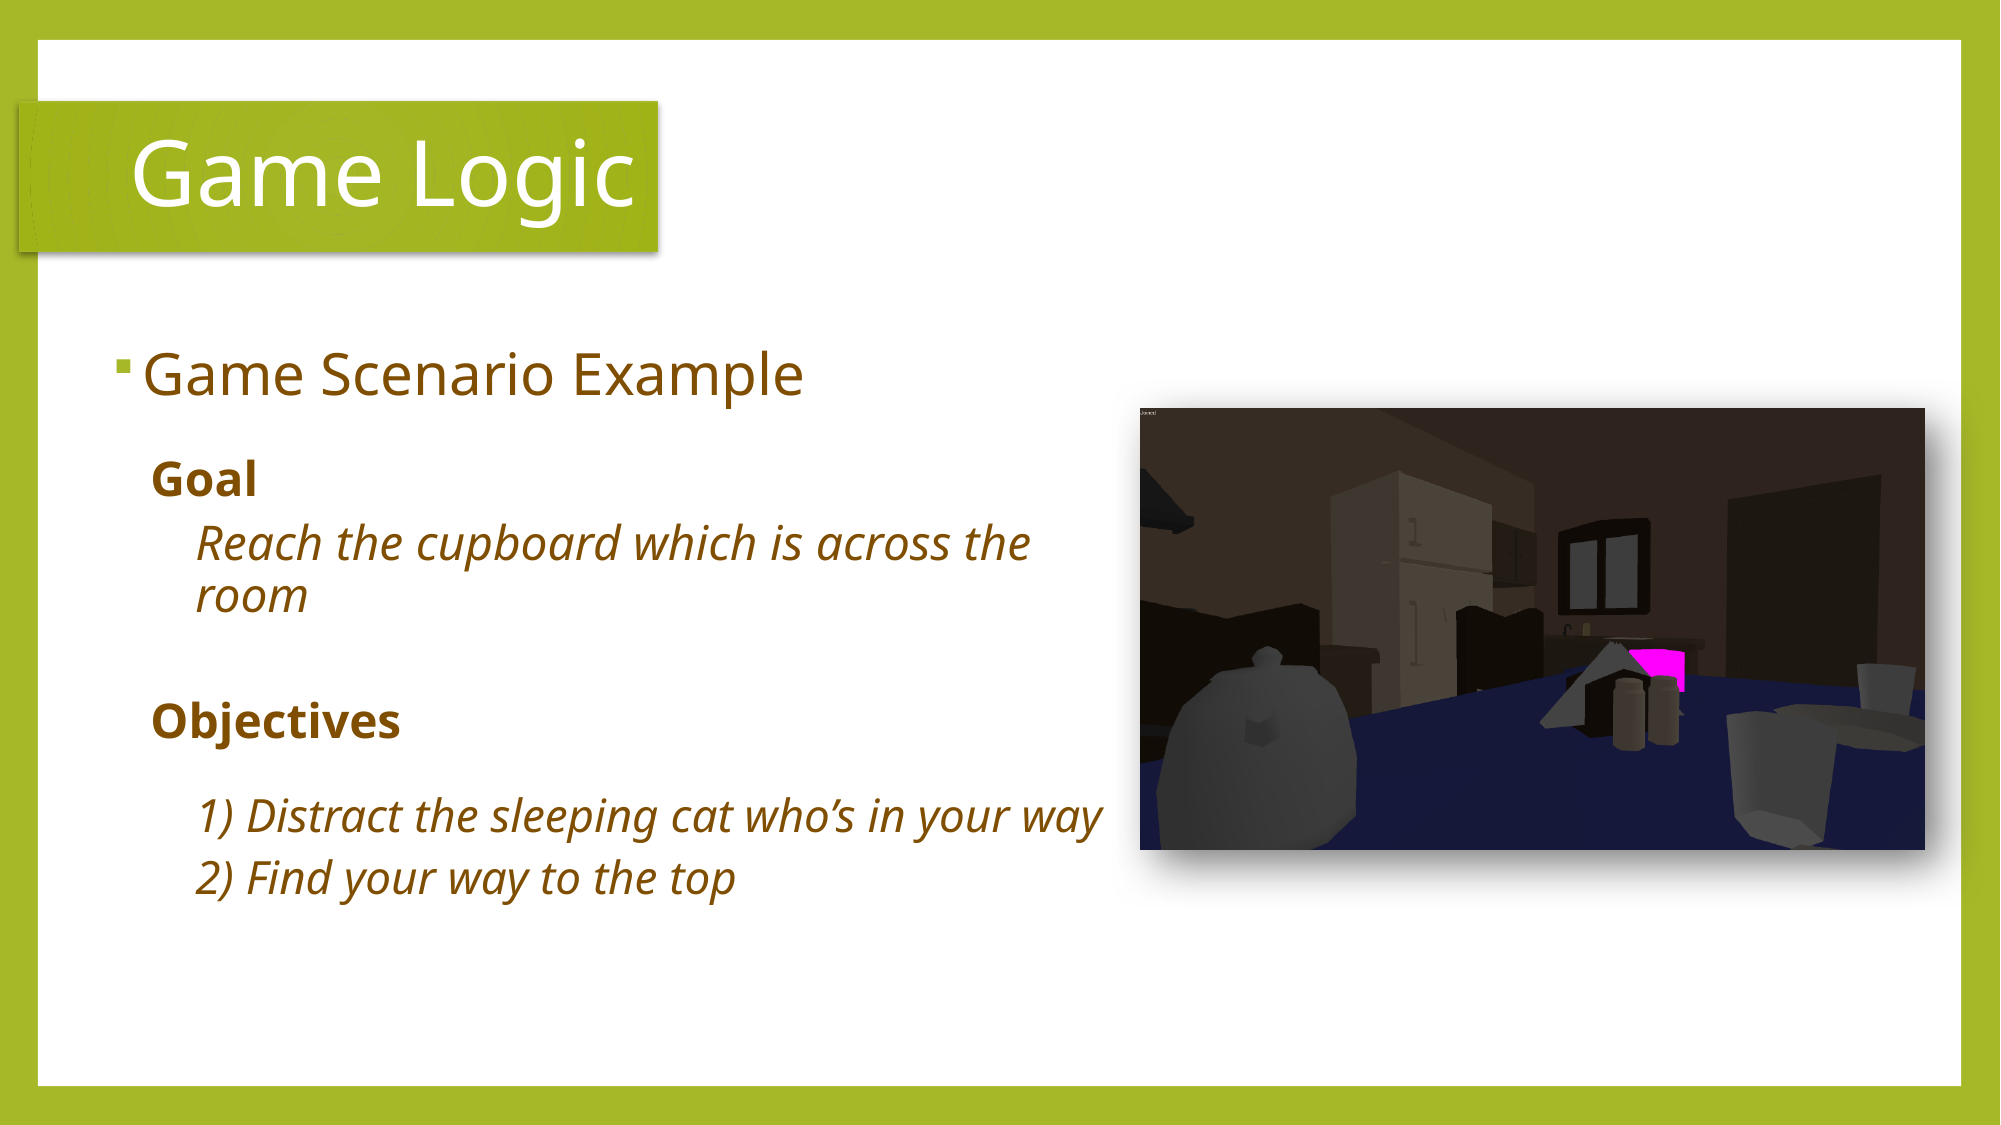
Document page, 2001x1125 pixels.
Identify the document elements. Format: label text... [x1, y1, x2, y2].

picture [1140, 408, 1925, 850]
list Game Scenario Example Goal Reach the cupboard which is across the room Objectives 1) Distract the sleeping cat who’s in your way 2) Find your way to the top [90, 337, 1119, 1024]
text_box Game Logic [19, 101, 658, 252]
